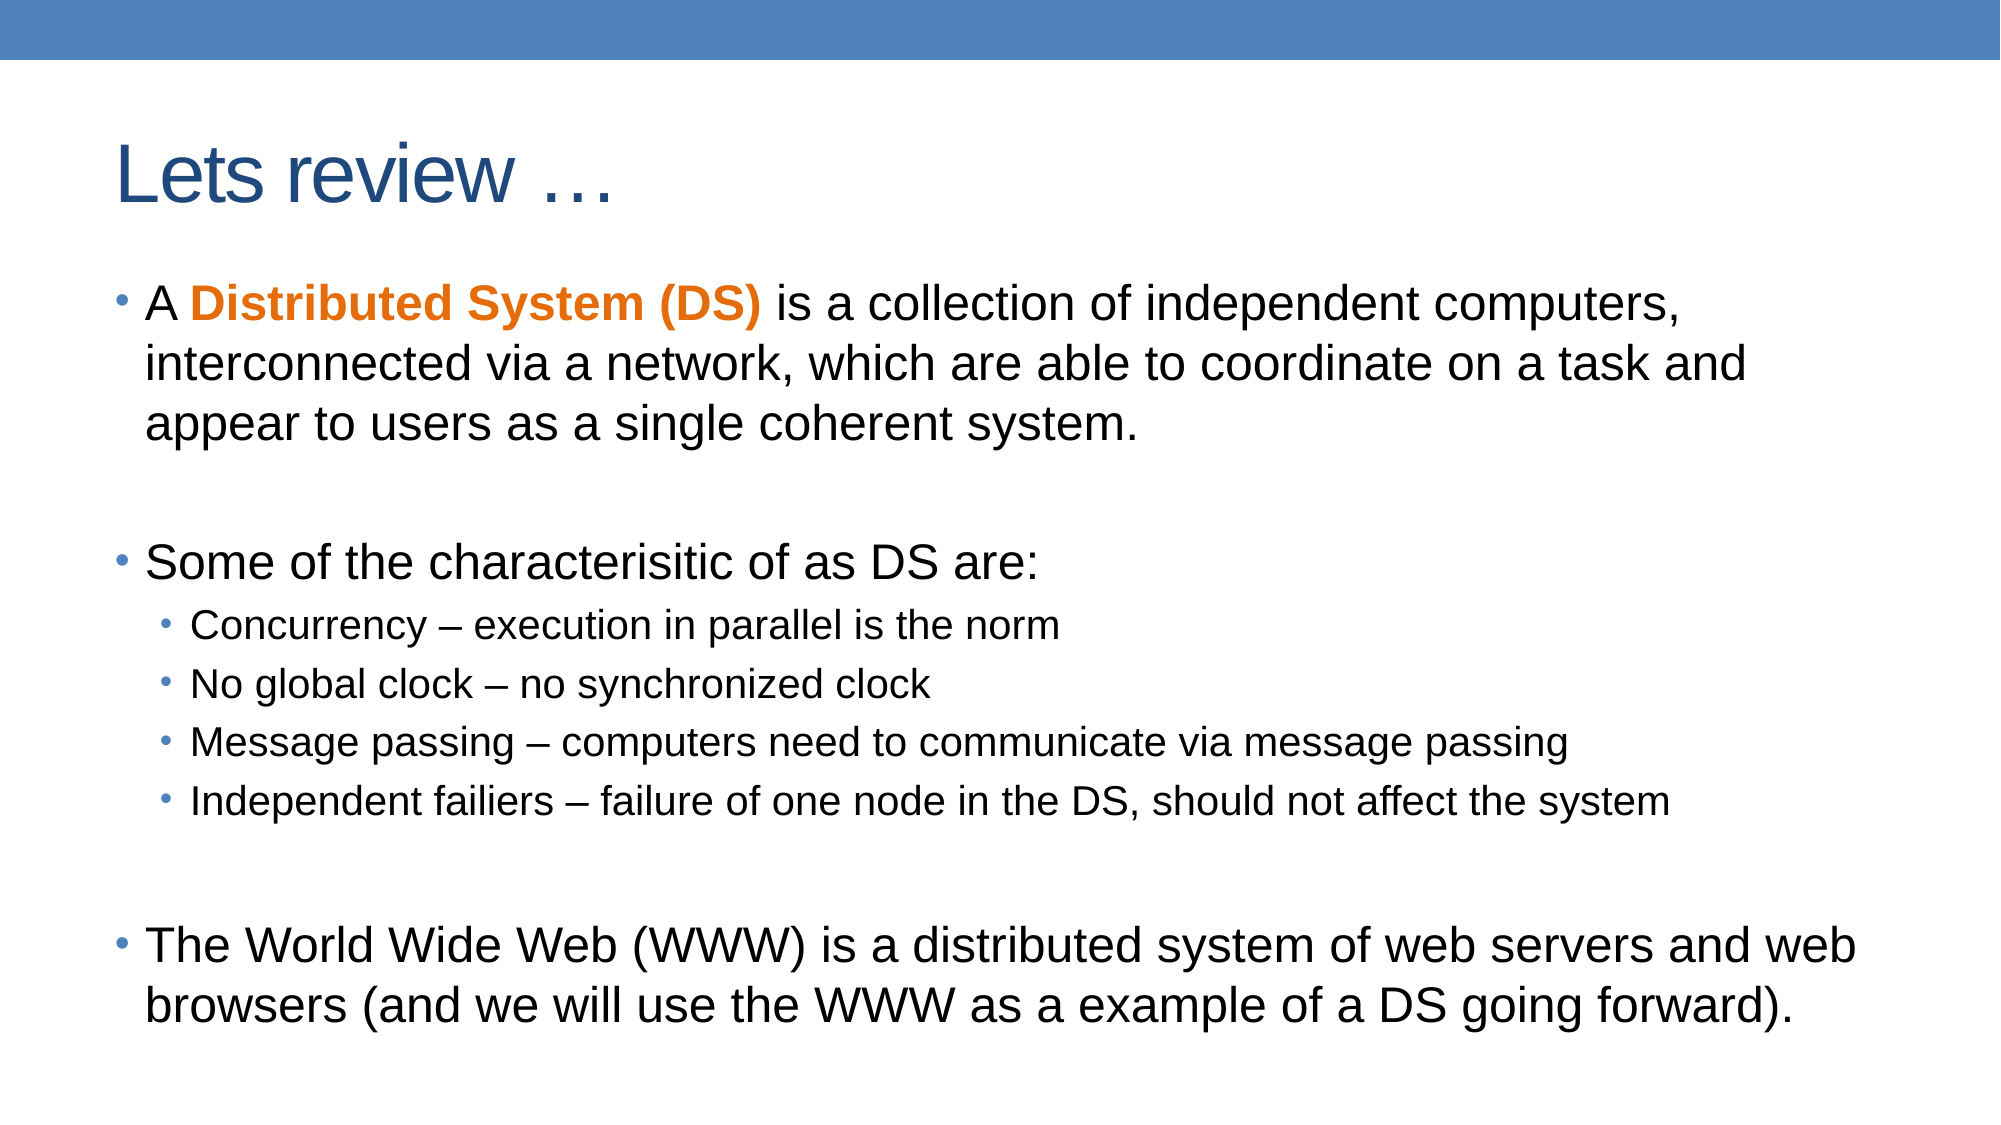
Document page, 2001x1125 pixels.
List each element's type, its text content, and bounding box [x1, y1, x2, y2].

list A Distributed System (DS) is a collection of independent computers, interconnected via a network, which are able to coordinate on a task and appear to users as a single coherent system. Some of the characterisitic of as DS are: Concurrency – execution in parallel is the norm No global clock – no synchronized clock Message passing – computers need to communicate via message passing Independent failiers – failure of one node in the DS, should not affect the system The World Wide Web (WWW) is a distributed system of web servers and web browsers (and we will use the WWW as a example of a DS going forward). [99, 262, 1900, 1063]
title Lets review … [99, 87, 1900, 250]
